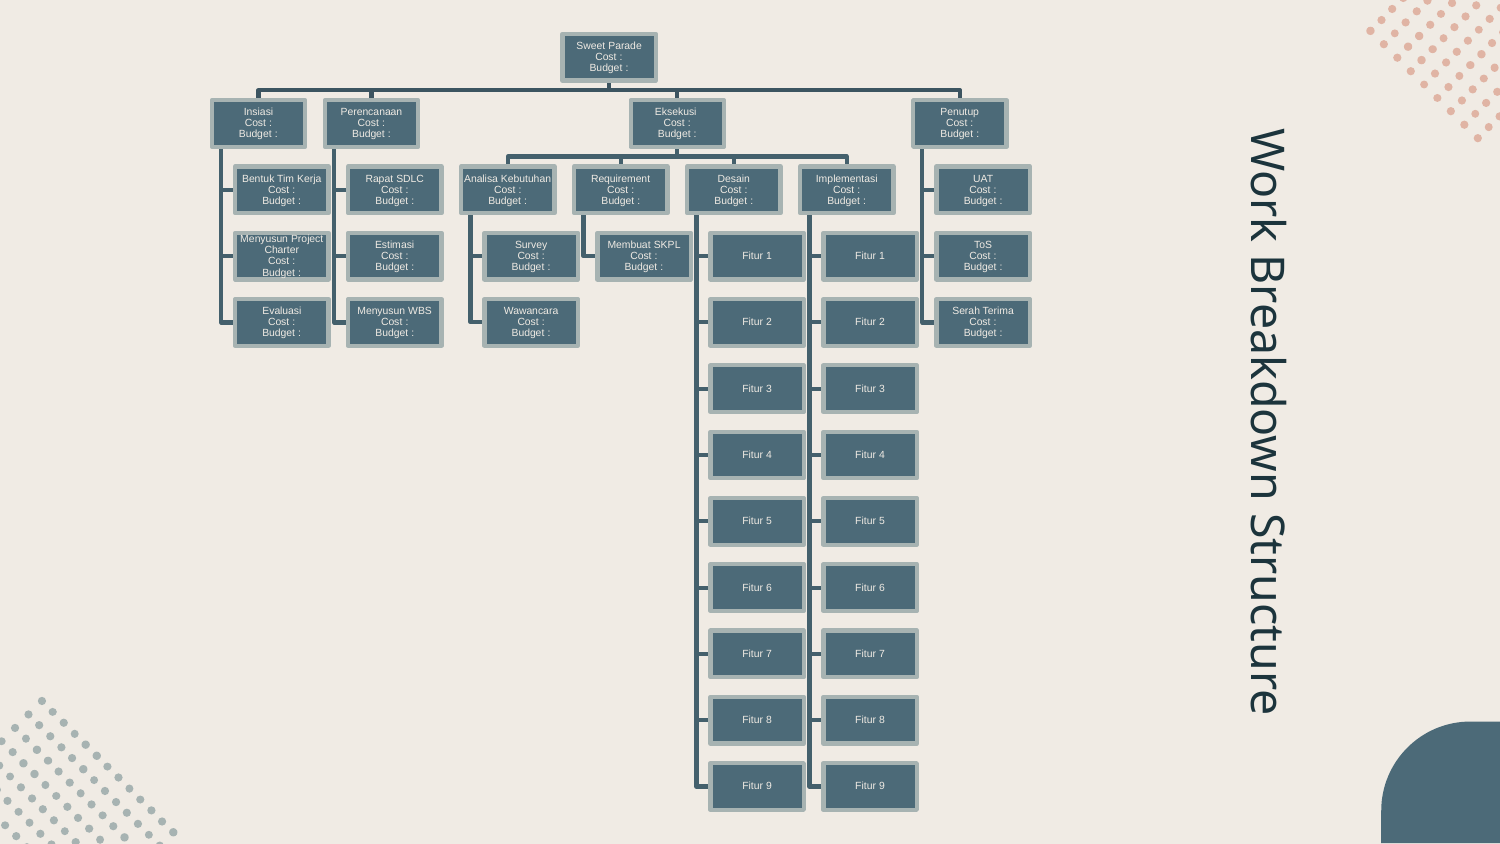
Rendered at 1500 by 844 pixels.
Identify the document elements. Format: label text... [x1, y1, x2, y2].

title Work Breakdown Structure [1233, 21, 1299, 823]
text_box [54, 33, 1187, 811]
